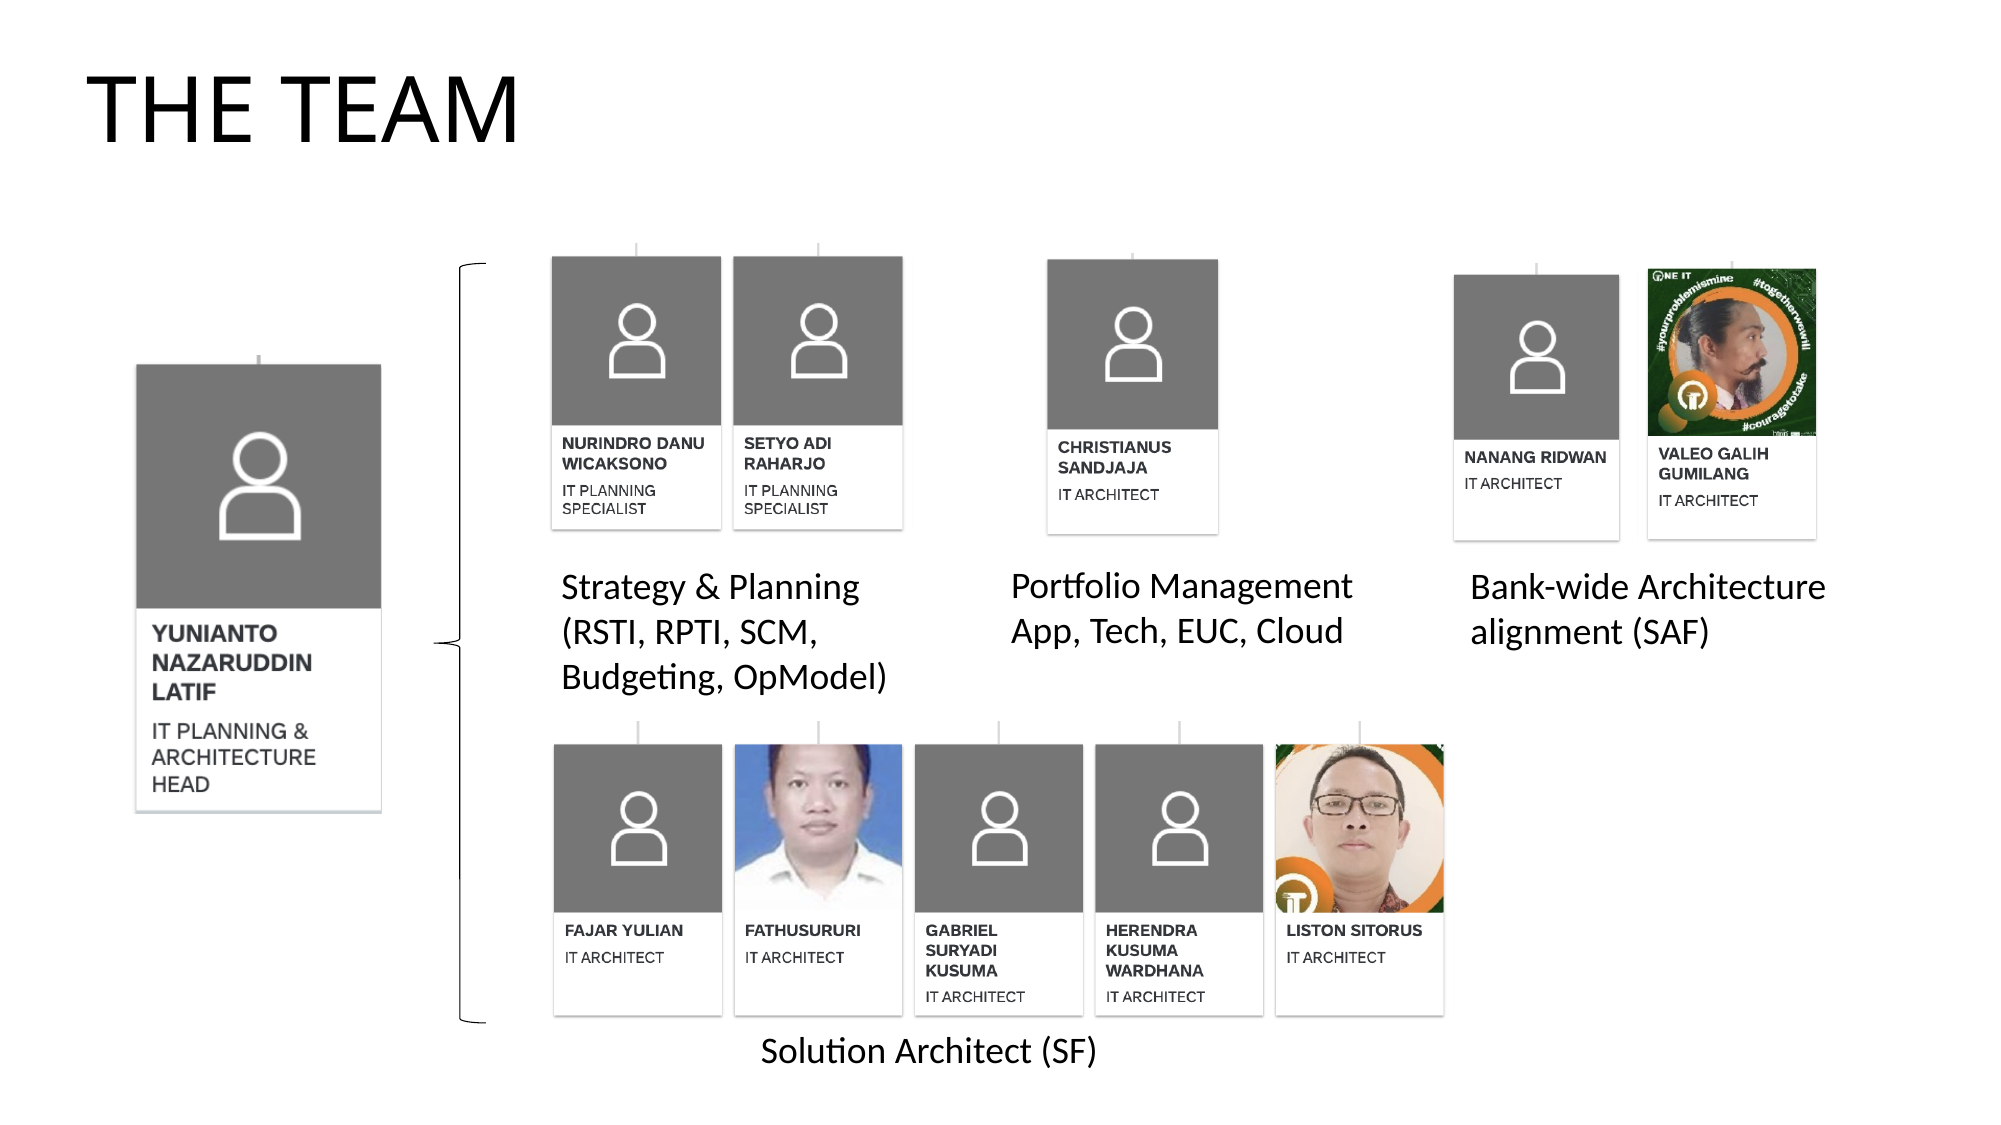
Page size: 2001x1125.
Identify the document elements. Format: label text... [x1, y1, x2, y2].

text_box [433, 262, 486, 1024]
text_box Solution Architect (SF) [746, 1030, 1132, 1078]
picture [546, 721, 1454, 1030]
text_box Portfolio Management App, Tech, EUC, Cloud [996, 553, 1382, 658]
text_box Strategy & Planning (RSTI, RPTI, SCM, Budgeting, OpModel) [546, 554, 932, 705]
picture [1636, 261, 1819, 551]
text_box THE TEAM [71, 21, 1224, 170]
picture [542, 243, 913, 542]
picture [125, 355, 382, 814]
text_box Bank-wide Architecture alignment (SAF) [1455, 554, 1869, 660]
picture [1446, 263, 1628, 556]
picture [1039, 253, 1224, 542]
